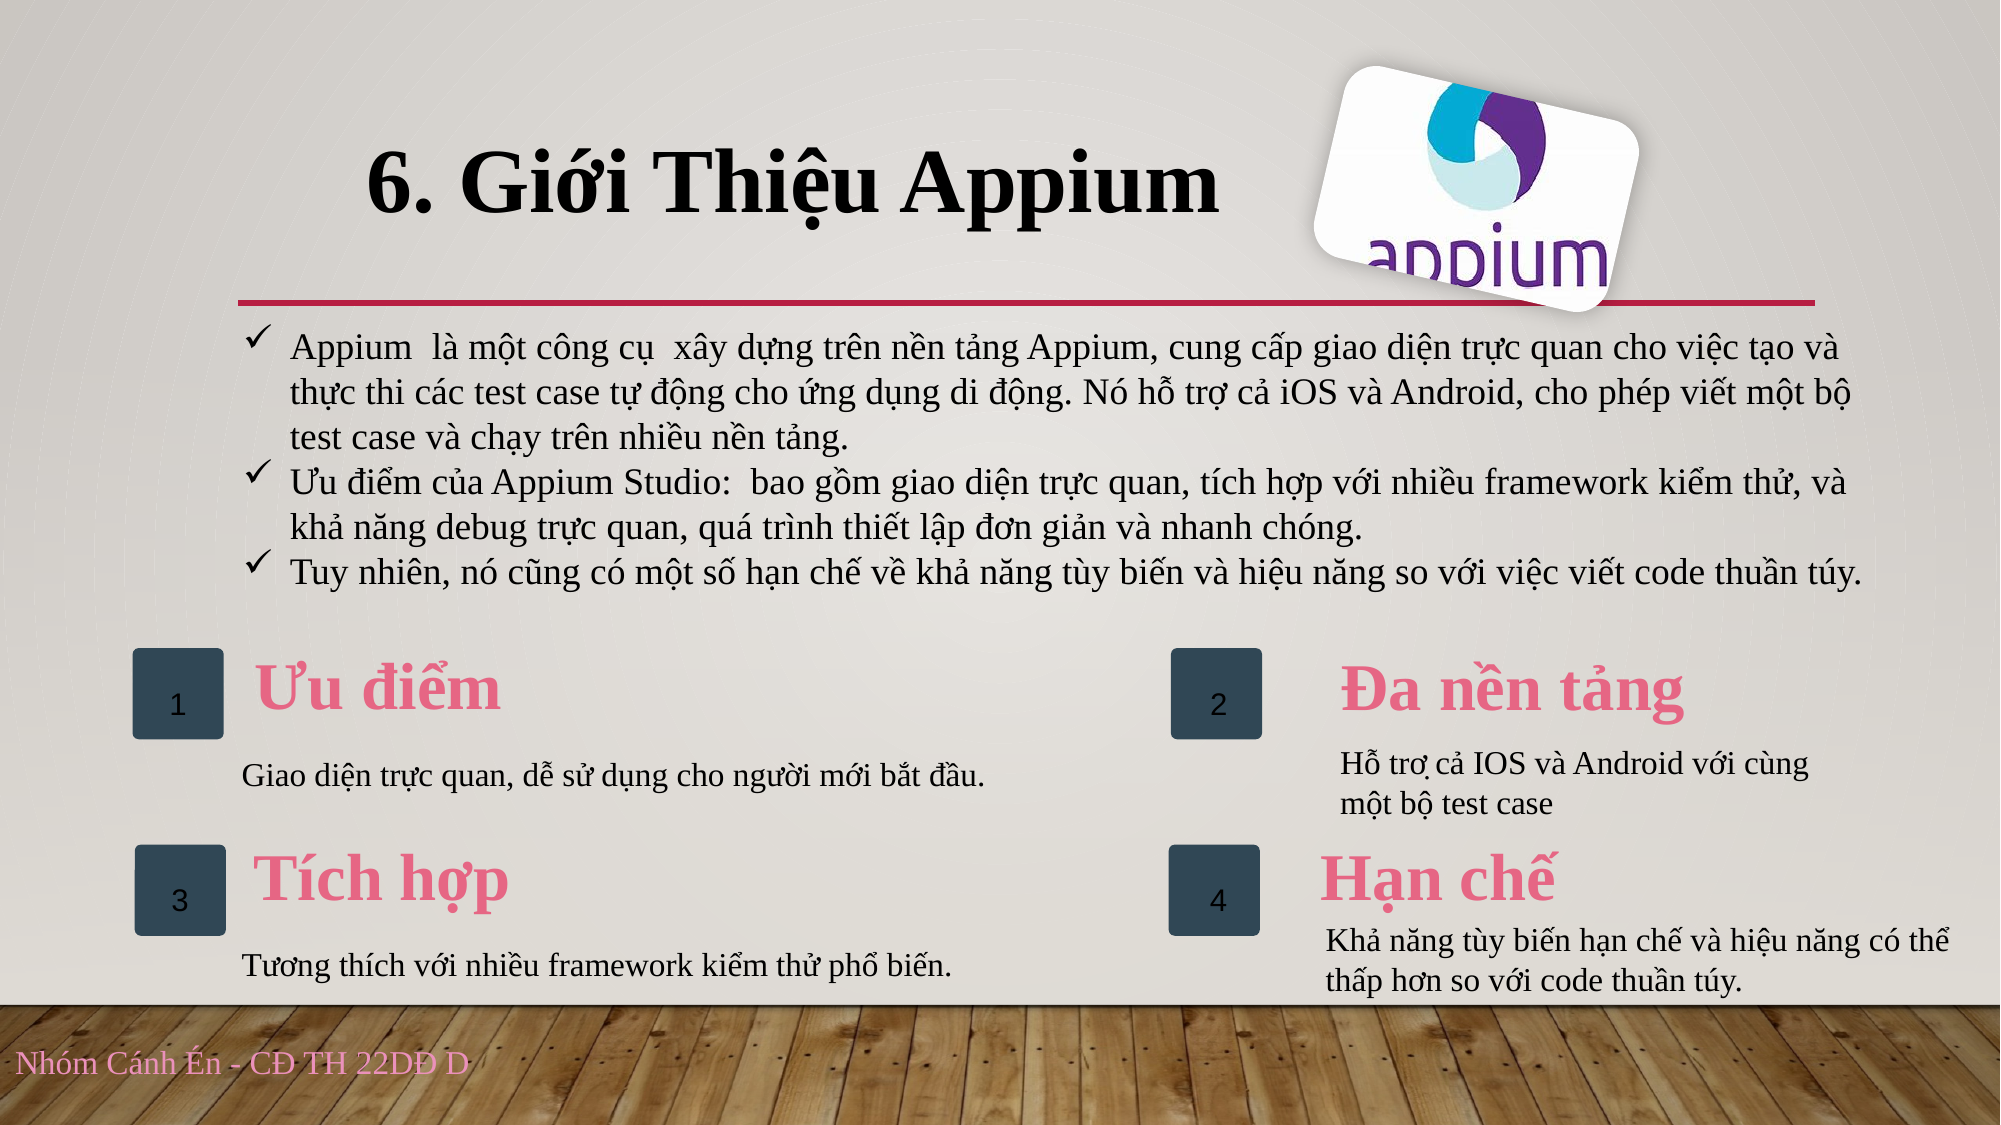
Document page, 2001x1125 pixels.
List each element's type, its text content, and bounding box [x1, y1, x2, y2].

text_box Appium là một công cụ xây dựng trên nền tảng Appium, cung cấp giao diện trực quan cho việc tạo và thực thi các test case tự động cho ứng dụng di động. Nó hỗ trợ cả iOS và Android, cho phép viết một bộ test case và chạy trên nhiều nền tảng. Ưu điểm của Appium Studio: bao gồm giao diện trực quan, tích hợp với nhiều framework kiểm thử, và khả năng debug trực quan, quá trình thiết lập đơn giản và nhanh chóng. Tuy nhiên, nó cũng có một số hạn chế về khả năng tùy biến và hiệu năng so với việc viết code thuần túy. [228, 314, 1895, 600]
text_box 1 [164, 665, 192, 723]
text_box Tương thích với nhiều framework kiểm thử phổ biến. [241, 918, 964, 984]
text_box Ưu điểm [238, 674, 519, 740]
text_box [1168, 844, 1260, 936]
text_box Giao diện trực quan, dễ sử dụng cho người mới bắt đầu. [241, 728, 1034, 812]
text_box [132, 648, 224, 740]
text_box [134, 844, 226, 936]
text_box 3 [157, 861, 203, 919]
text_box Đa nền tảng [1308, 676, 1719, 726]
text_box 2 [1196, 665, 1242, 723]
text_box [1170, 648, 1263, 740]
text_box Hỗ trợ cả IOS và Android với cùng một bộ test case [1325, 733, 1854, 829]
text_box 4 [1195, 861, 1242, 919]
picture [491, 1005, 2000, 1125]
text_box 6. Giới Thiệu Appium [308, 113, 1302, 239]
text_box Khả năng tùy biến hạn chế và hiệu năng có thể thấp hơn so với code thuần túy. [1310, 910, 1969, 1006]
text_box Hạn chế [1301, 865, 1576, 915]
footer Nhóm Cánh Én - CĐ TH 22DĐ D [0, 997, 491, 1125]
text_box Tích hợp [227, 865, 538, 930]
picture [1313, 66, 1640, 313]
